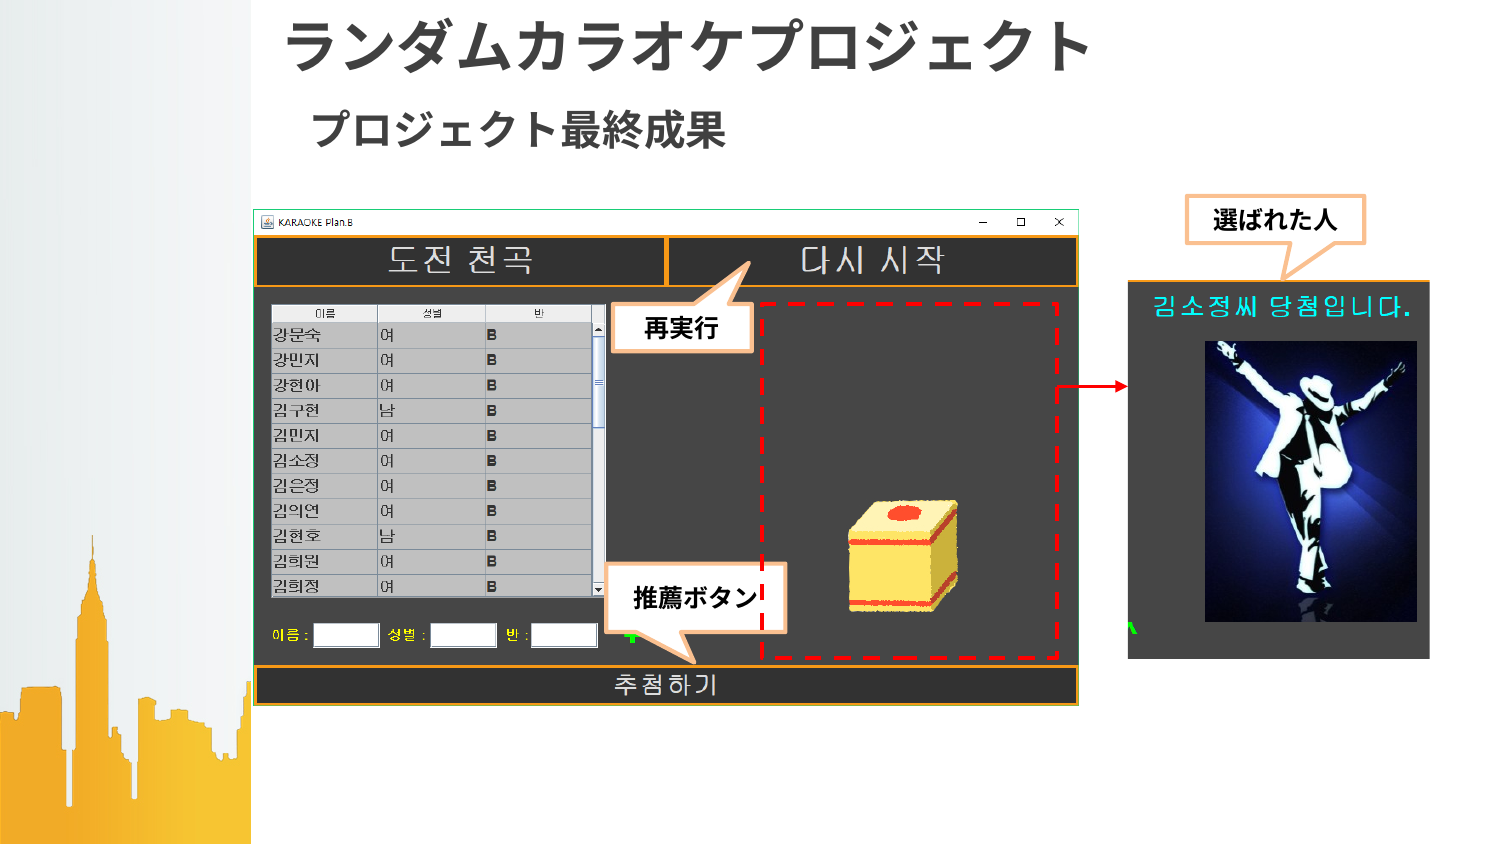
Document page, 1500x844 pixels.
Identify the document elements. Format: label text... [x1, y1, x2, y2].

title ランダムカラオケプロジェクト [265, 0, 1500, 92]
text_box 選ばれた人 [1184, 193, 1367, 278]
picture [0, 0, 1500, 844]
list プロジェクト最終成果 [295, 91, 1500, 167]
